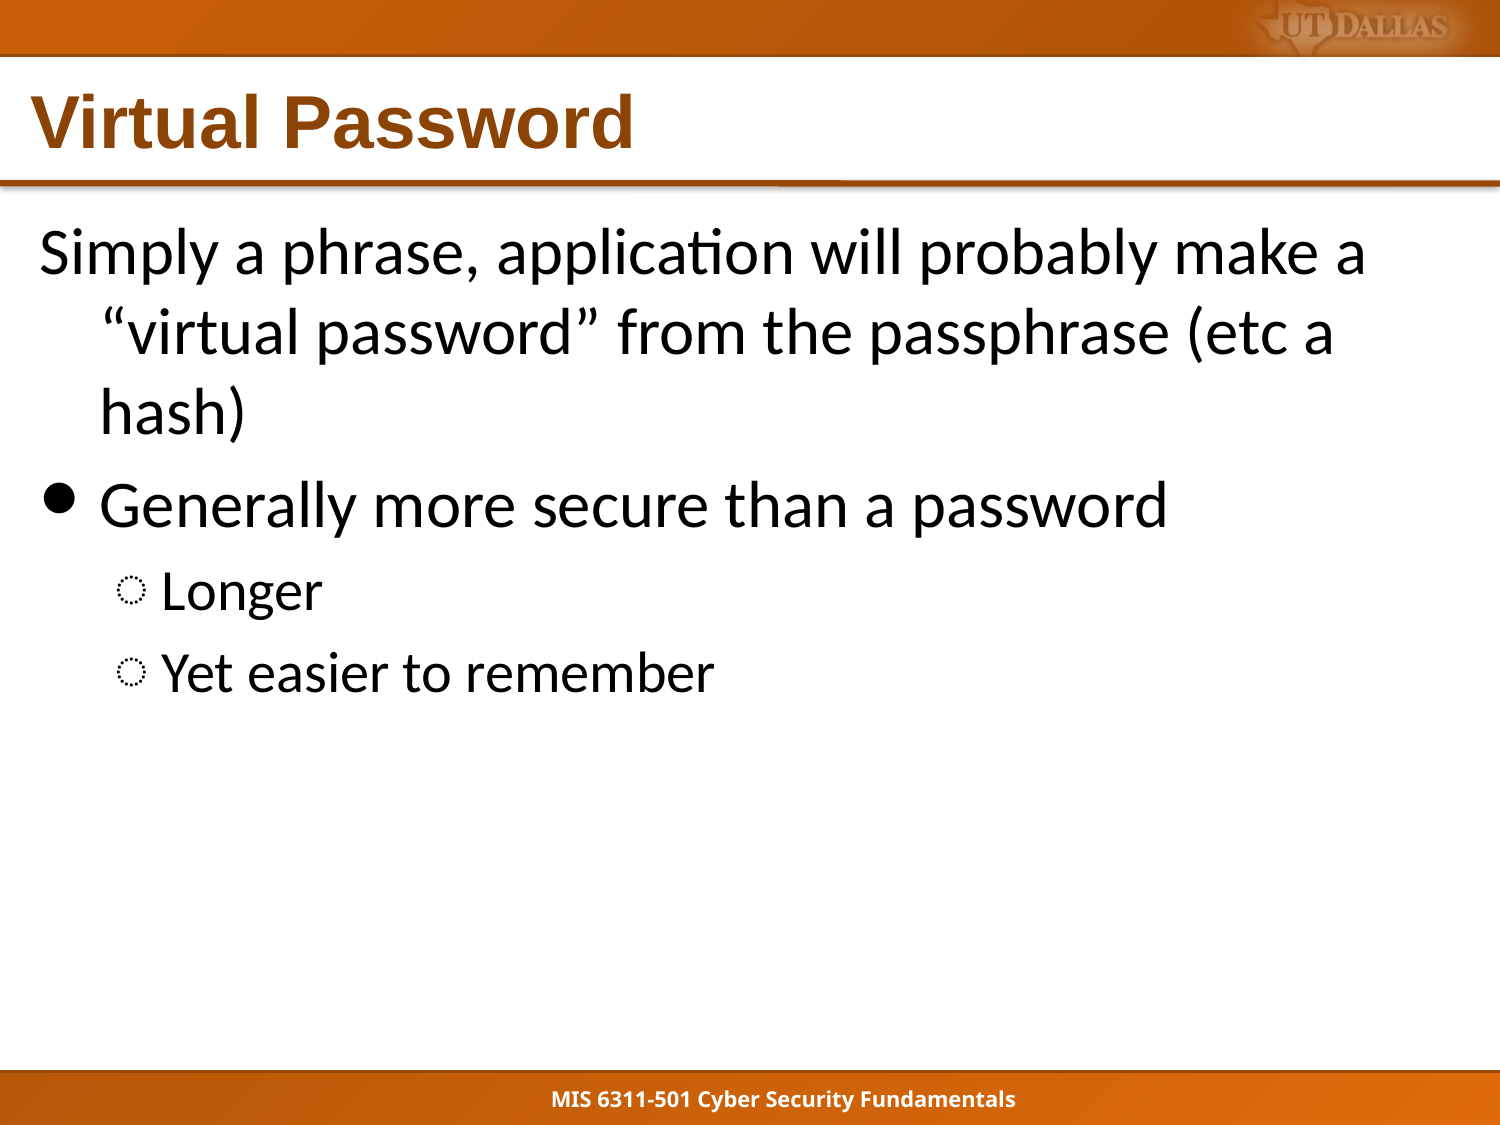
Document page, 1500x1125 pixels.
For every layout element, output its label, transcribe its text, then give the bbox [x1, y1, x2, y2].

picture [1218, 0, 1500, 62]
list Simply a phrase, application will probably make a “virtual password” from the passphrase (etc a hash) Generally more secure than a password Longer Yet easier to remember [24, 199, 1500, 1077]
title Virtual Password [0, 62, 1500, 176]
